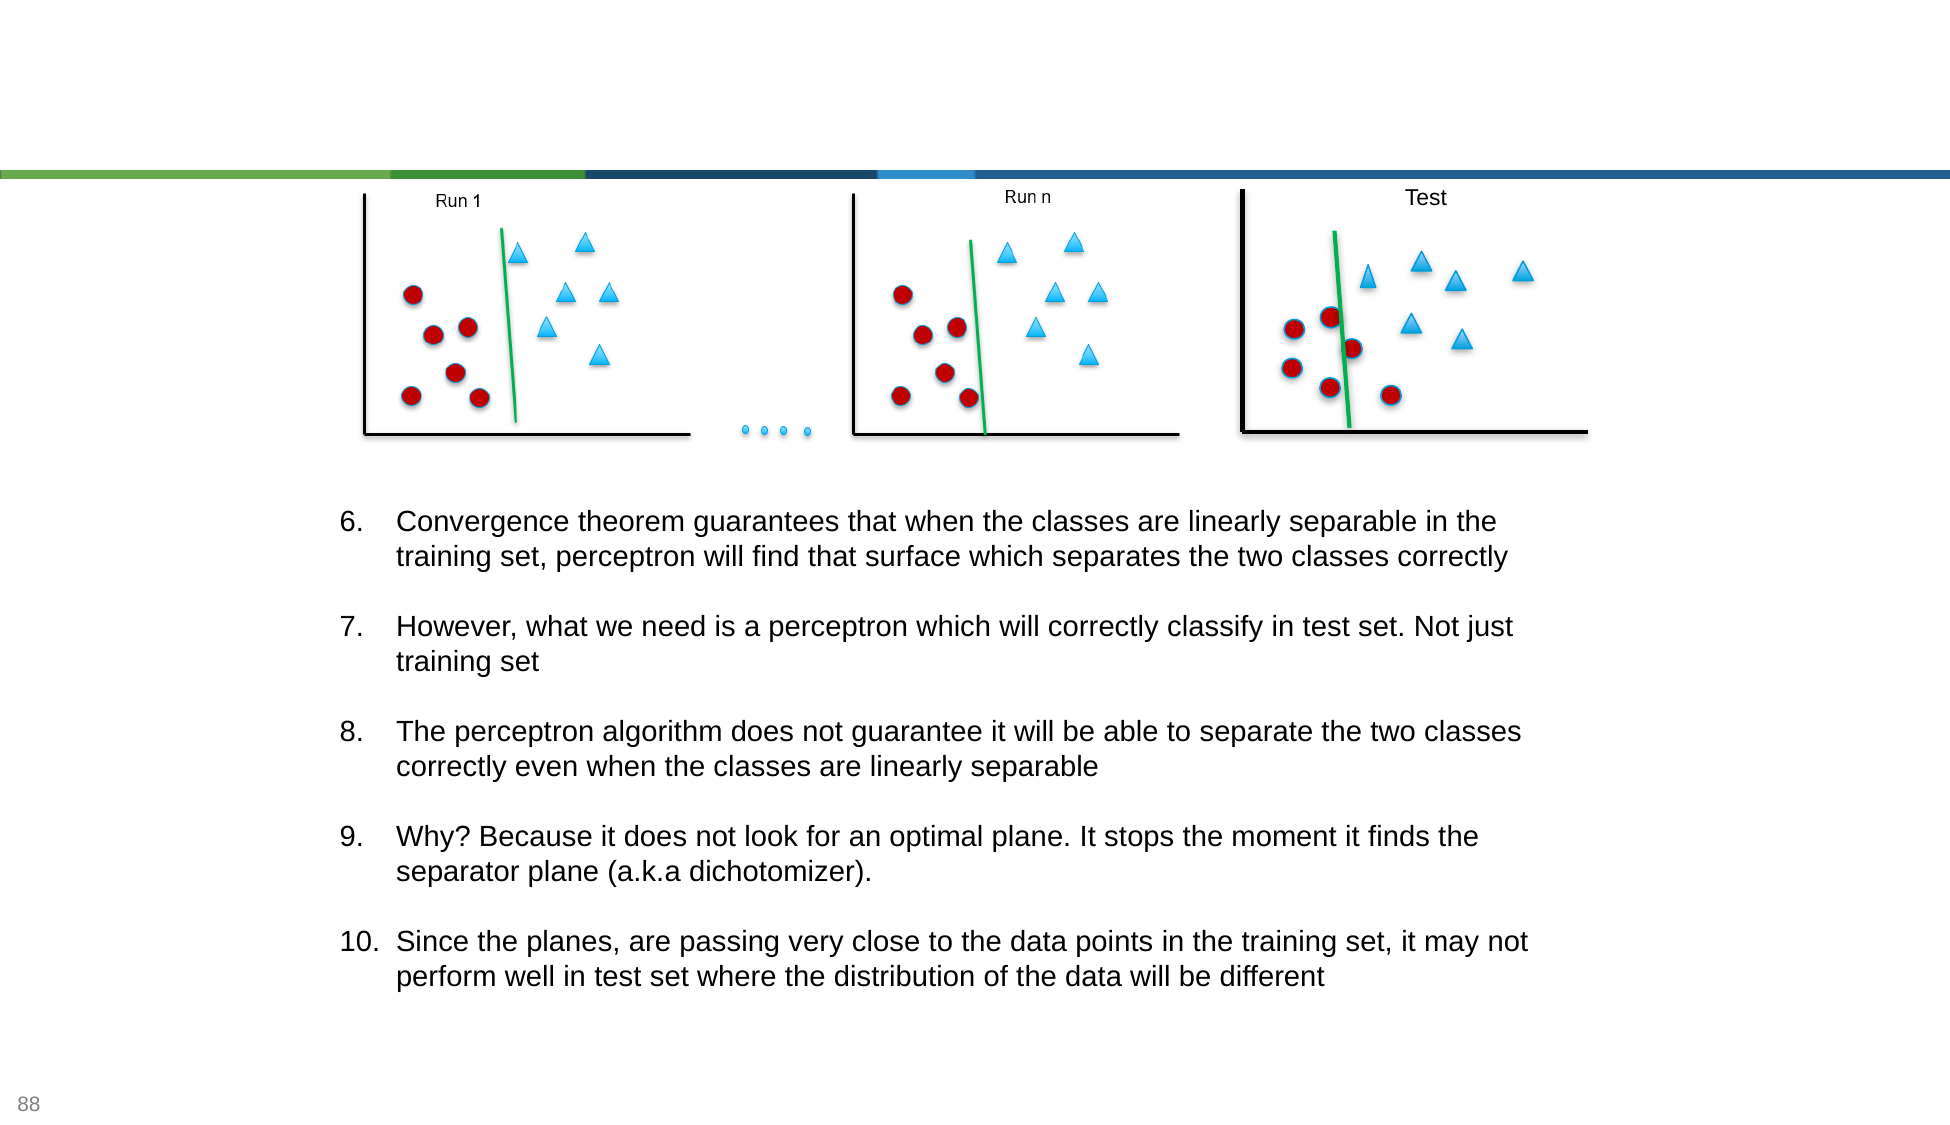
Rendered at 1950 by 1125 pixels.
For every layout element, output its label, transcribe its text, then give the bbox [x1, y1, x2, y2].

picture [350, 188, 1201, 445]
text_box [1242, 174, 1589, 433]
picture [0, 170, 1950, 179]
text_box Convergence theorem guarantees that when the classes are linearly separable in the training set, perceptron will find that surface which separates the two classes correctly However, what we need is a perceptron which will correctly classify in test set. Not just training set The perceptron algorithm does not guarantee it will be able to separate the two classes correctly even when the classes are linearly separable Why? Because it does not look for an optimal plane. It stops the moment it finds the separator plane (a.k.a dichotomizer). Since the planes, are passing very close to the data points in the training set, it may not perform well in test set where the distribution of the data will be different [324, 449, 1588, 1045]
